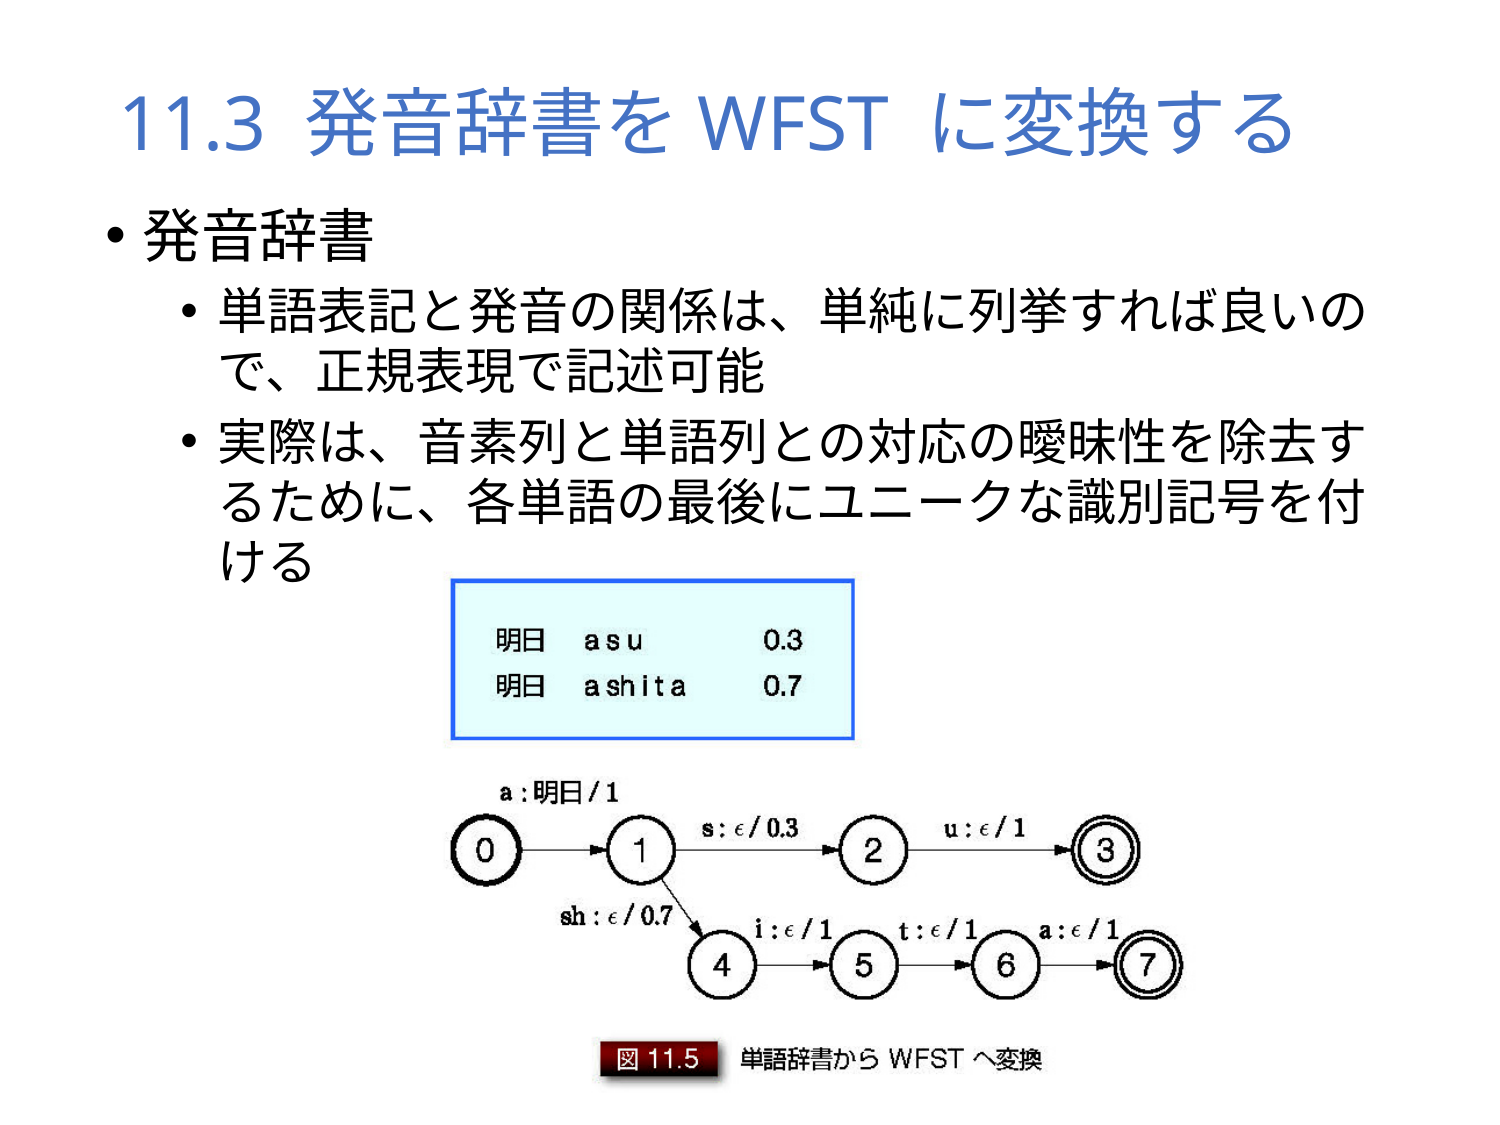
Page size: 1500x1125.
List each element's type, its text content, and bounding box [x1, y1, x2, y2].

title 11.3 発音辞書をWFST に変換する [103, 59, 1397, 192]
picture [423, 553, 1209, 1102]
list 発音辞書 単語表記と発音の関係は、単純に列挙すれば良いので、正規表現で記述可能 実際は、音素列と単語列との対応の曖昧性を除去するために、各単語の最後にユニークな識別記号を付ける [90, 191, 1385, 970]
